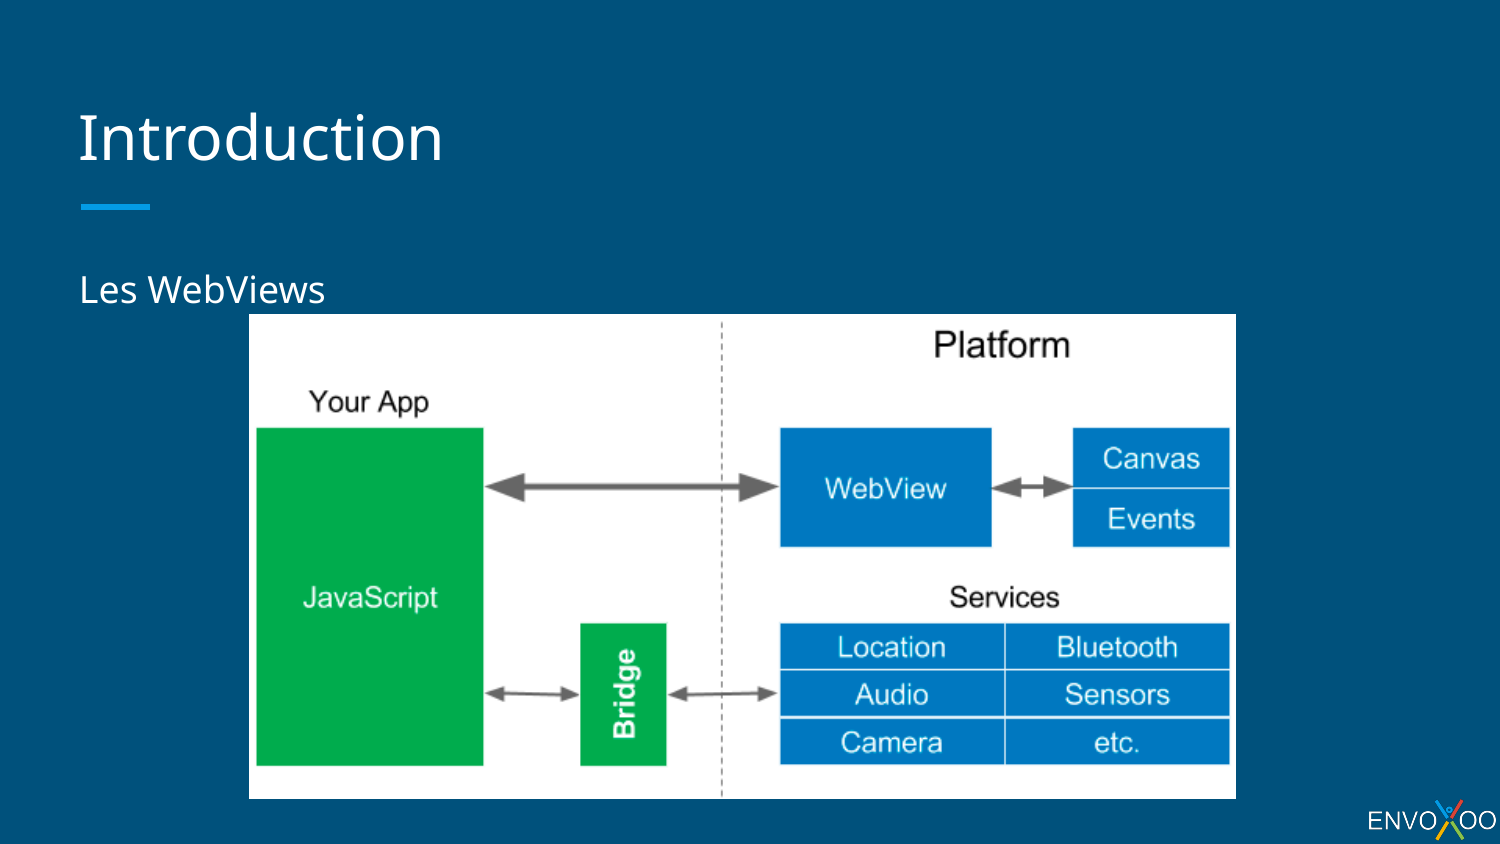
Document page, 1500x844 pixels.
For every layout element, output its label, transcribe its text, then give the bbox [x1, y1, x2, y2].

title Introduction [63, 75, 1437, 188]
picture [1451, 800, 1462, 818]
list Les WebViews [63, 244, 1437, 750]
picture [250, 315, 1235, 798]
picture [1452, 822, 1463, 838]
picture [1370, 812, 1382, 829]
picture [1437, 822, 1448, 840]
